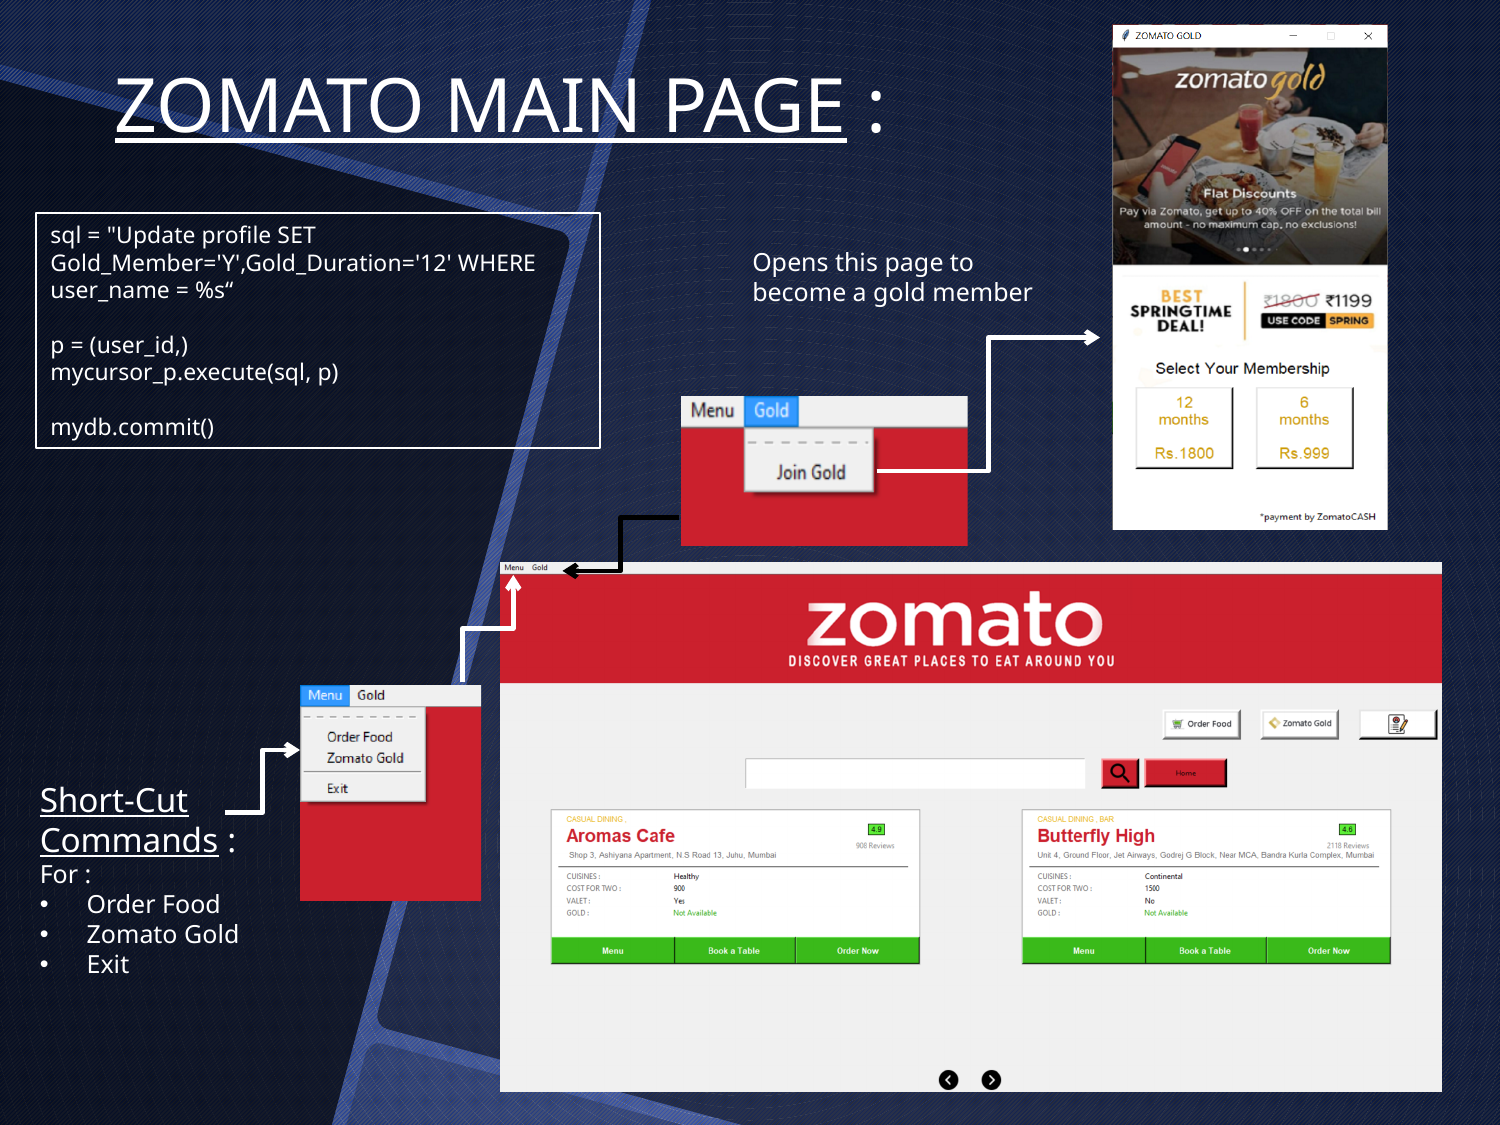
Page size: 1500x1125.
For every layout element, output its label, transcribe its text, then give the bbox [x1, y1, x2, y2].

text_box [561, 516, 680, 572]
text_box Opens this page to become a gold member [737, 239, 1061, 315]
picture [299, 685, 482, 901]
text_box ZOMATO MAIN PAGE : [100, 49, 902, 155]
picture [1111, 24, 1388, 531]
text_box sql = "Update profile SET Gold_Member='Y',Gold_Duration='12' WHERE user_name = %s“ p = (user_id,) mycursor_p.execute(sql, p) mydb.commit() [35, 213, 600, 448]
picture [680, 396, 969, 546]
picture [500, 561, 1442, 1092]
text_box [224, 749, 301, 813]
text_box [876, 336, 1101, 472]
text_box Short-Cut Commands : For : Order Food Zomato Gold Exit [24, 771, 288, 986]
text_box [433, 602, 542, 655]
